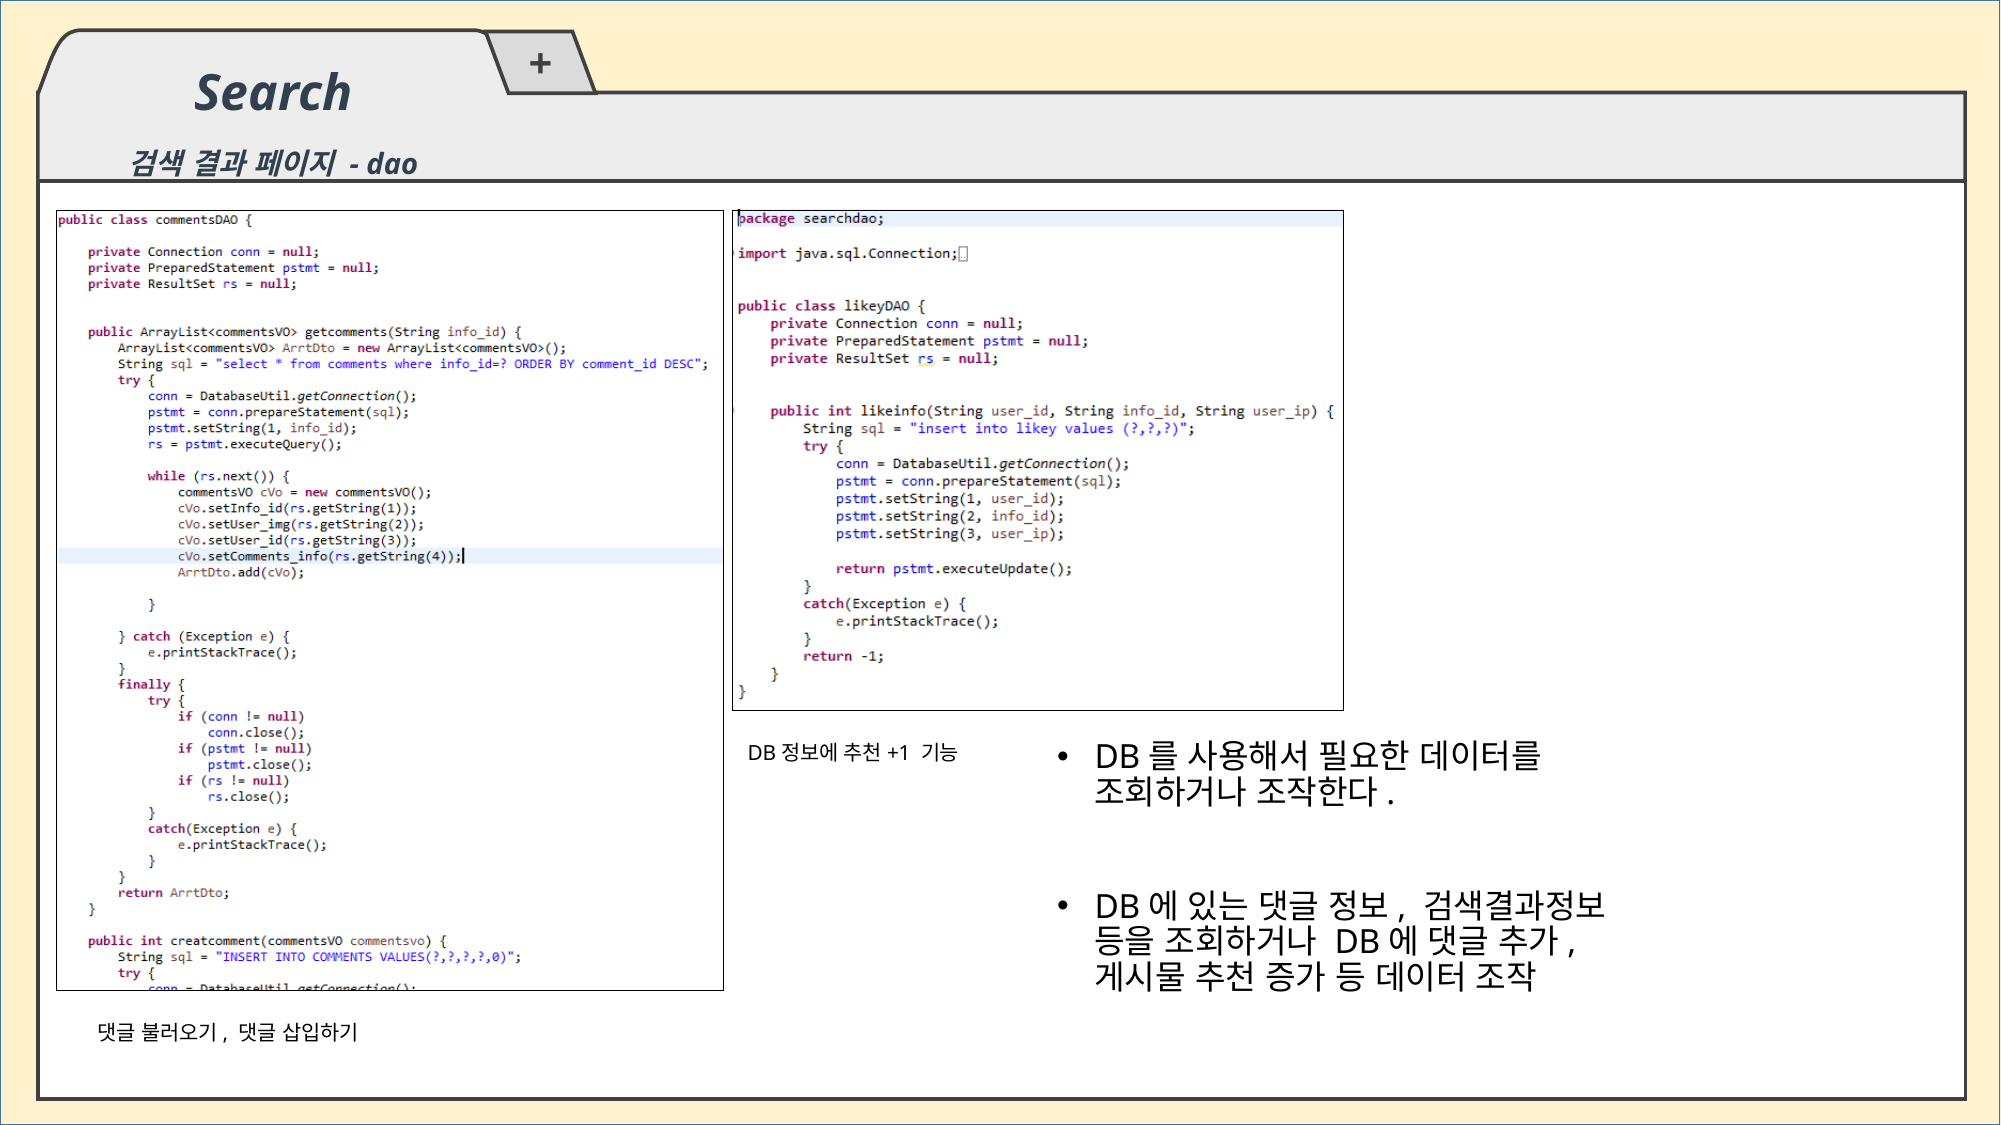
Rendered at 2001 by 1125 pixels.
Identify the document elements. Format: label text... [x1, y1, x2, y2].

list DB를 사용해서 필요한 데이터를 조회하거나 조작한다. DB에 있는 댓글 정보, 검색결과정보 등을 조회하거나 DB에 댓글 추가, 게시물 추천 증가 등 데이터 조작 [1042, 732, 1645, 1063]
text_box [82, 23, 465, 189]
picture [732, 209, 1344, 711]
picture [56, 209, 724, 991]
text_box DB정보에 추천+1 기능 [732, 732, 1006, 773]
text_box 댓글 불러오기, 댓글 삽입하기 [82, 1011, 418, 1052]
